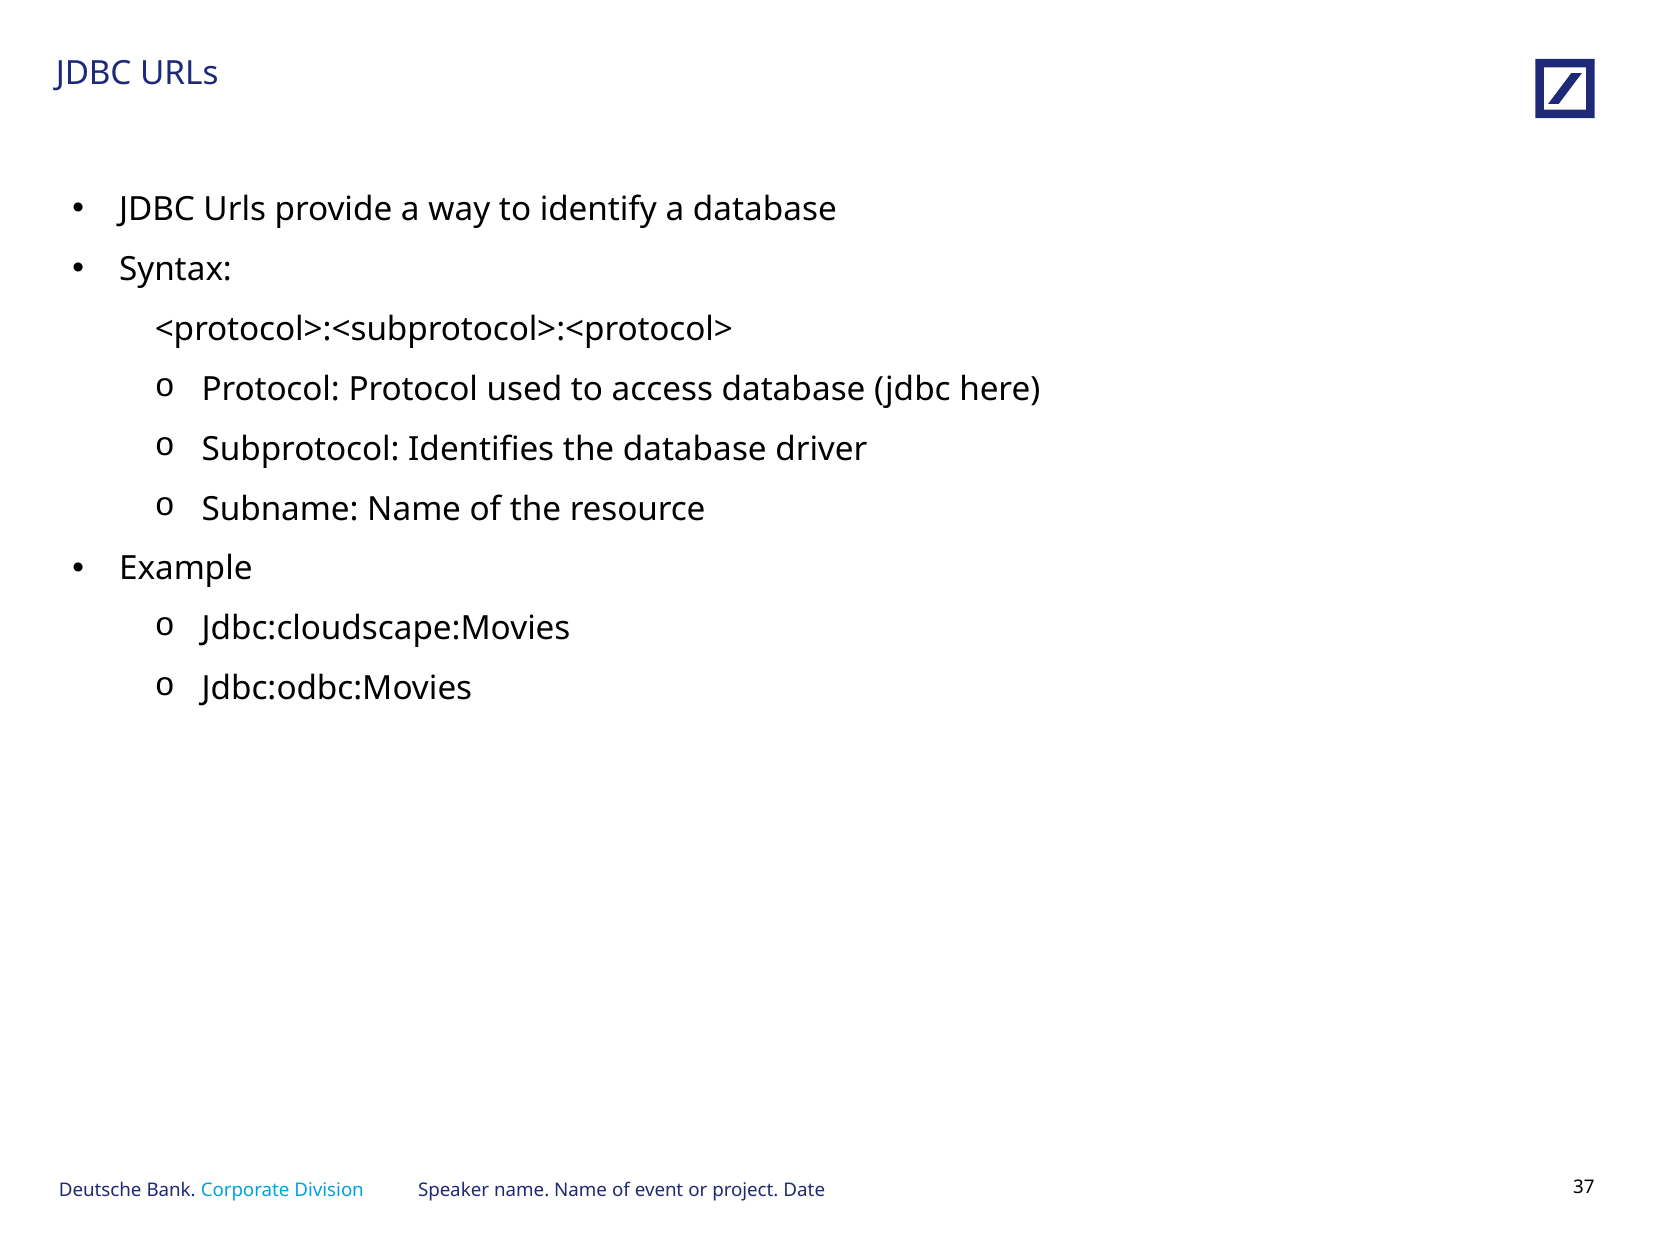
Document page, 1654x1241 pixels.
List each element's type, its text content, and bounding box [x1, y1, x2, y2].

title JDBC URLs [55, 55, 1477, 148]
footer Speaker name. Name of event or project. Date [418, 1181, 1228, 1211]
text_box JDBC Urls provide a way to identify a database Syntax: <protocol>:<subprotocol>:<protocol> Protocol: Protocol used to access database (jdbc here) Subprotocol: Identifies the database driver Subname: Name of the resource Example Jdbc:cloudscape:Movies Jdbc:odbc:Movies [55, 159, 1417, 715]
slide_number 36 [1535, 1181, 1595, 1211]
